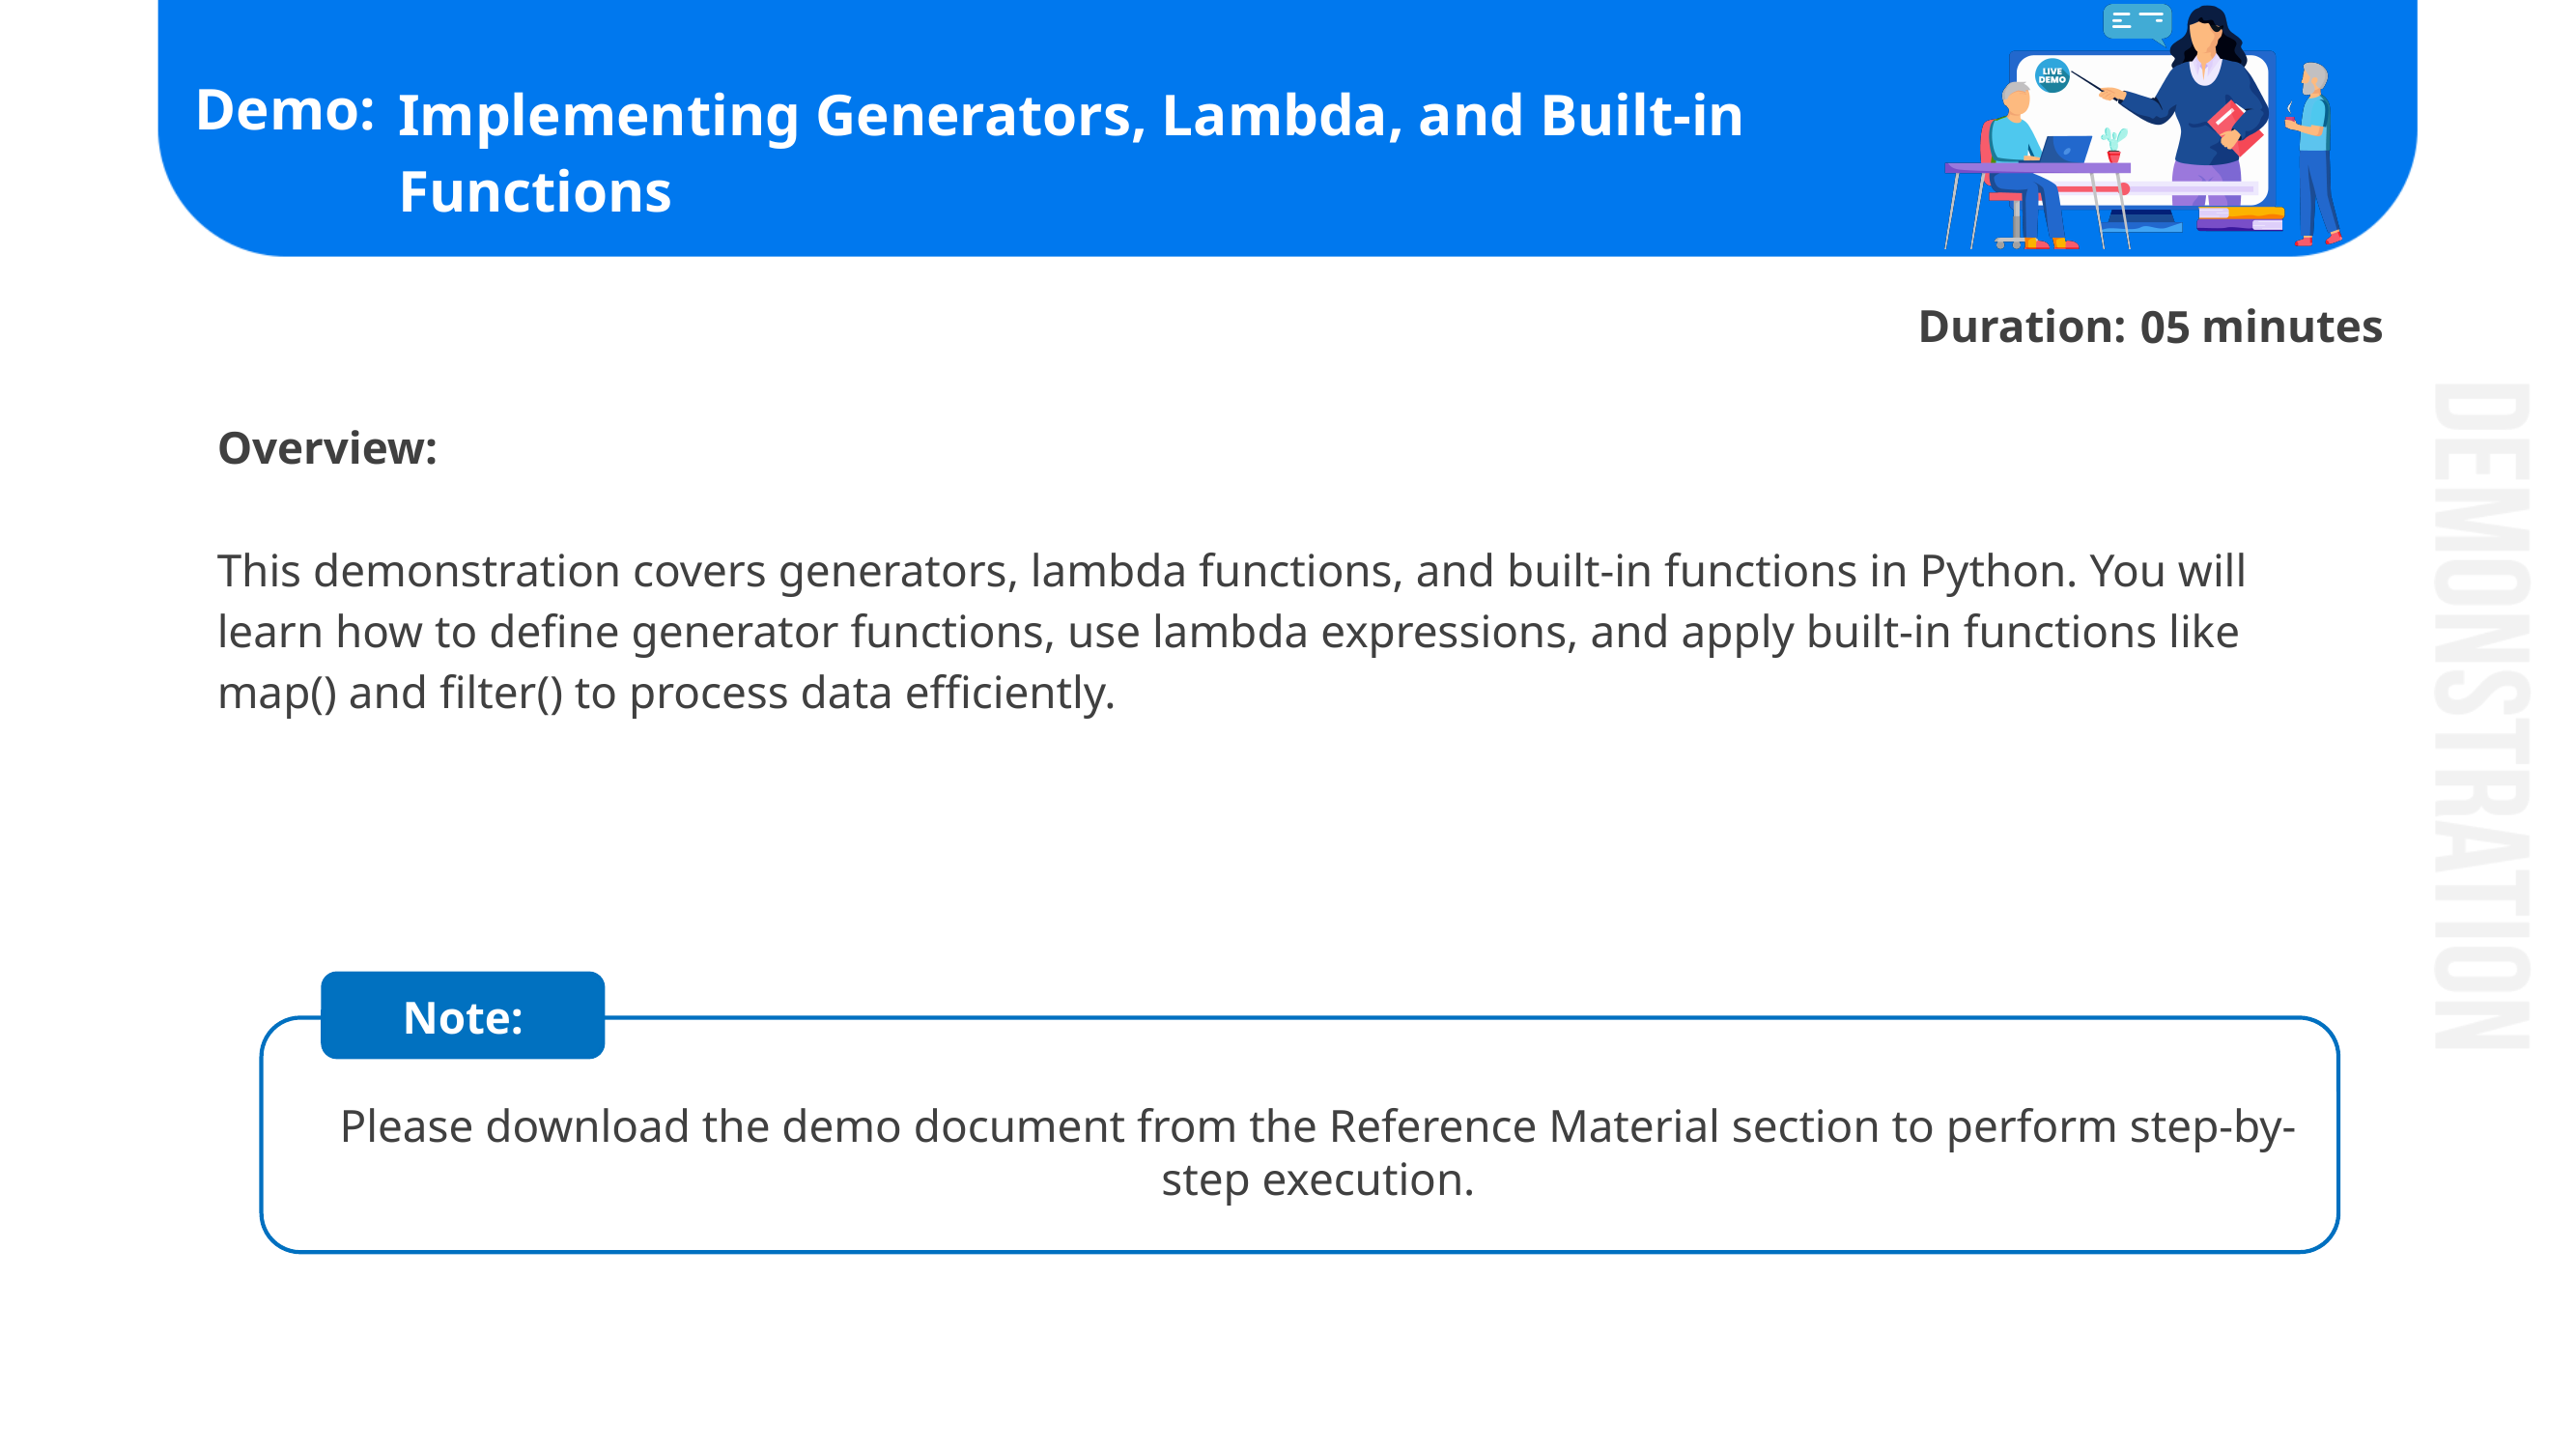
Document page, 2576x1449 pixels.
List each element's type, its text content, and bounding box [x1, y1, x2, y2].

picture [0, 0, 2576, 1449]
list 05 [2125, 284, 2216, 376]
text_box [324, 973, 603, 982]
text_box [261, 1017, 2339, 1253]
list Overview: This demonstration covers generators, lambda functions, and built-in functions in Python. You will learn how to define generator functions, use lambda expressions, and apply built-in functions like map() and filter() to process data efficiently. [202, 405, 2373, 593]
text_box Note: [323, 982, 604, 1067]
title Implementing Generators, Lambda, and Built-in Functions [383, 52, 1920, 233]
